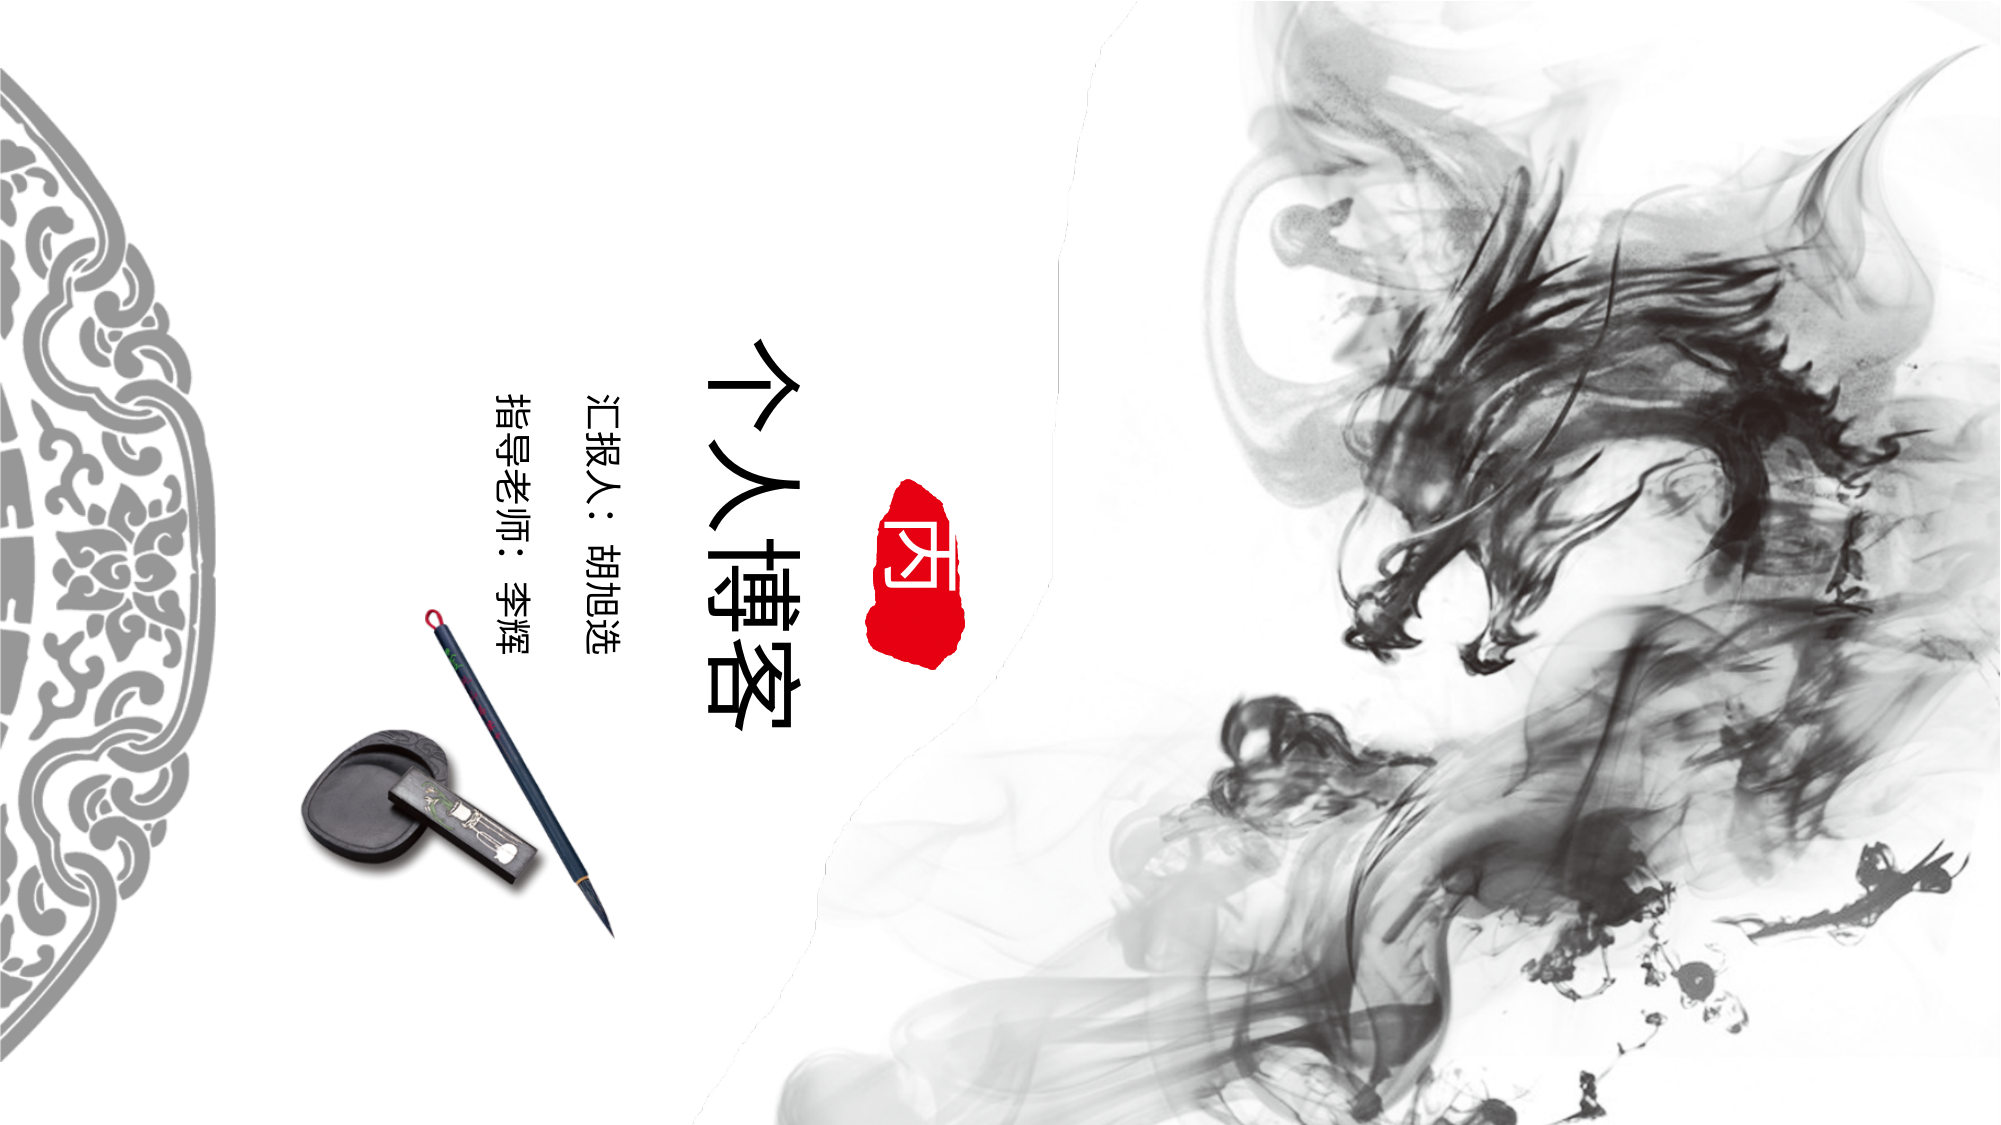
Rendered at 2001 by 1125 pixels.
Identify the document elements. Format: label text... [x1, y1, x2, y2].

picture [297, 609, 615, 939]
picture [687, 0, 2000, 1125]
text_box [850, 479, 982, 685]
text_box 个人博客 [551, 320, 687, 859]
text_box 汇报人：胡旭选 指导老师：李辉 [468, 378, 551, 609]
picture [0, 68, 216, 1062]
